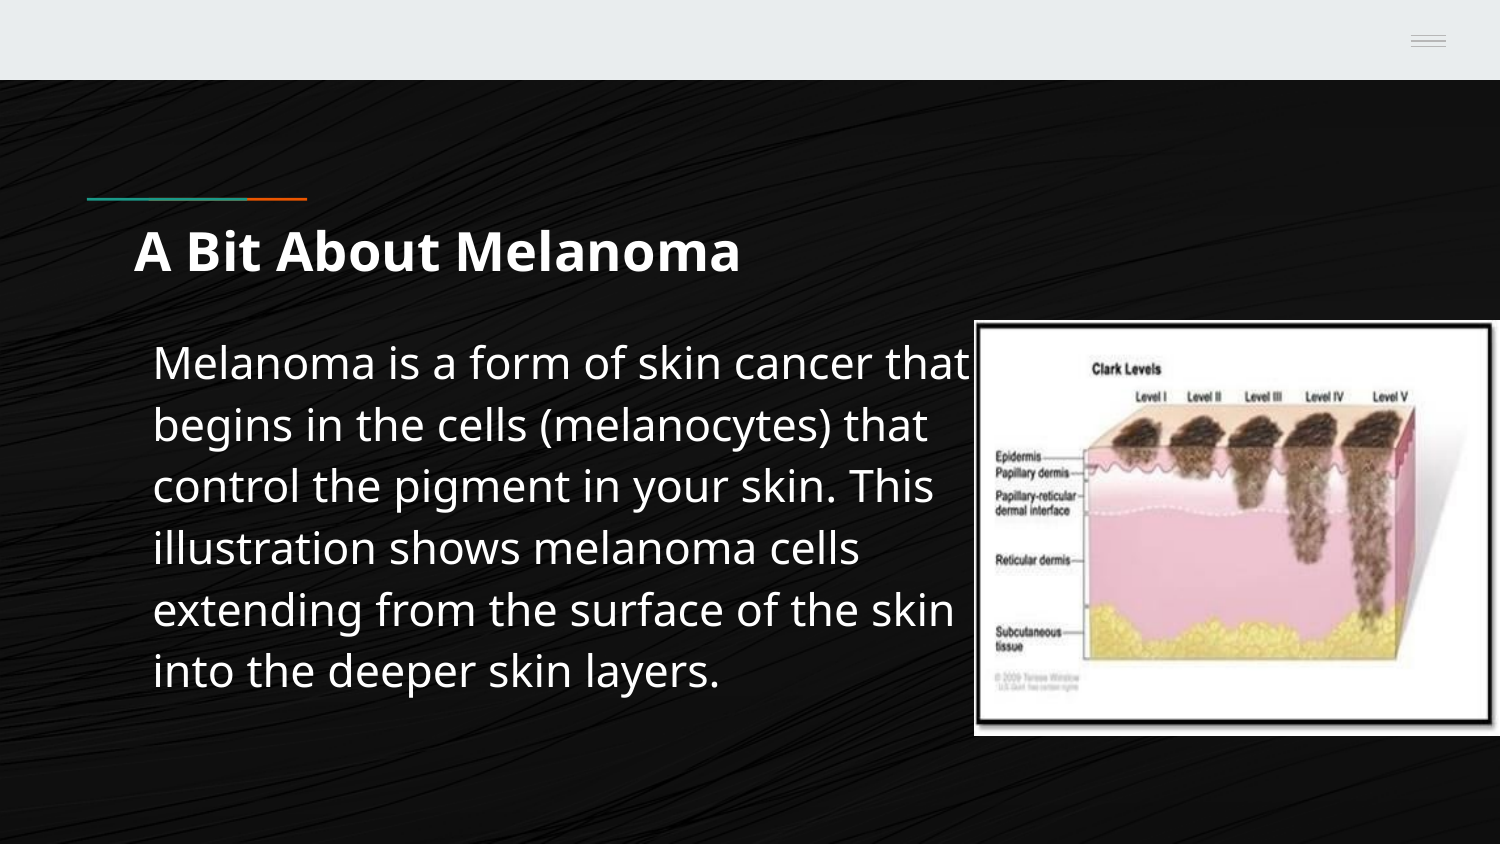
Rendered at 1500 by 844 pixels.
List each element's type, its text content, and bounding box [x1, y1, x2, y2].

picture [0, 80, 1500, 844]
title A Bit About Melanoma [119, 202, 1381, 312]
list Melanoma is a form of skin cancer that begins in the cells (melanocytes) that control the pigment in your skin. This illustration shows melanoma cells extending from the surface of the skin into the deeper skin layers. [137, 311, 1002, 736]
